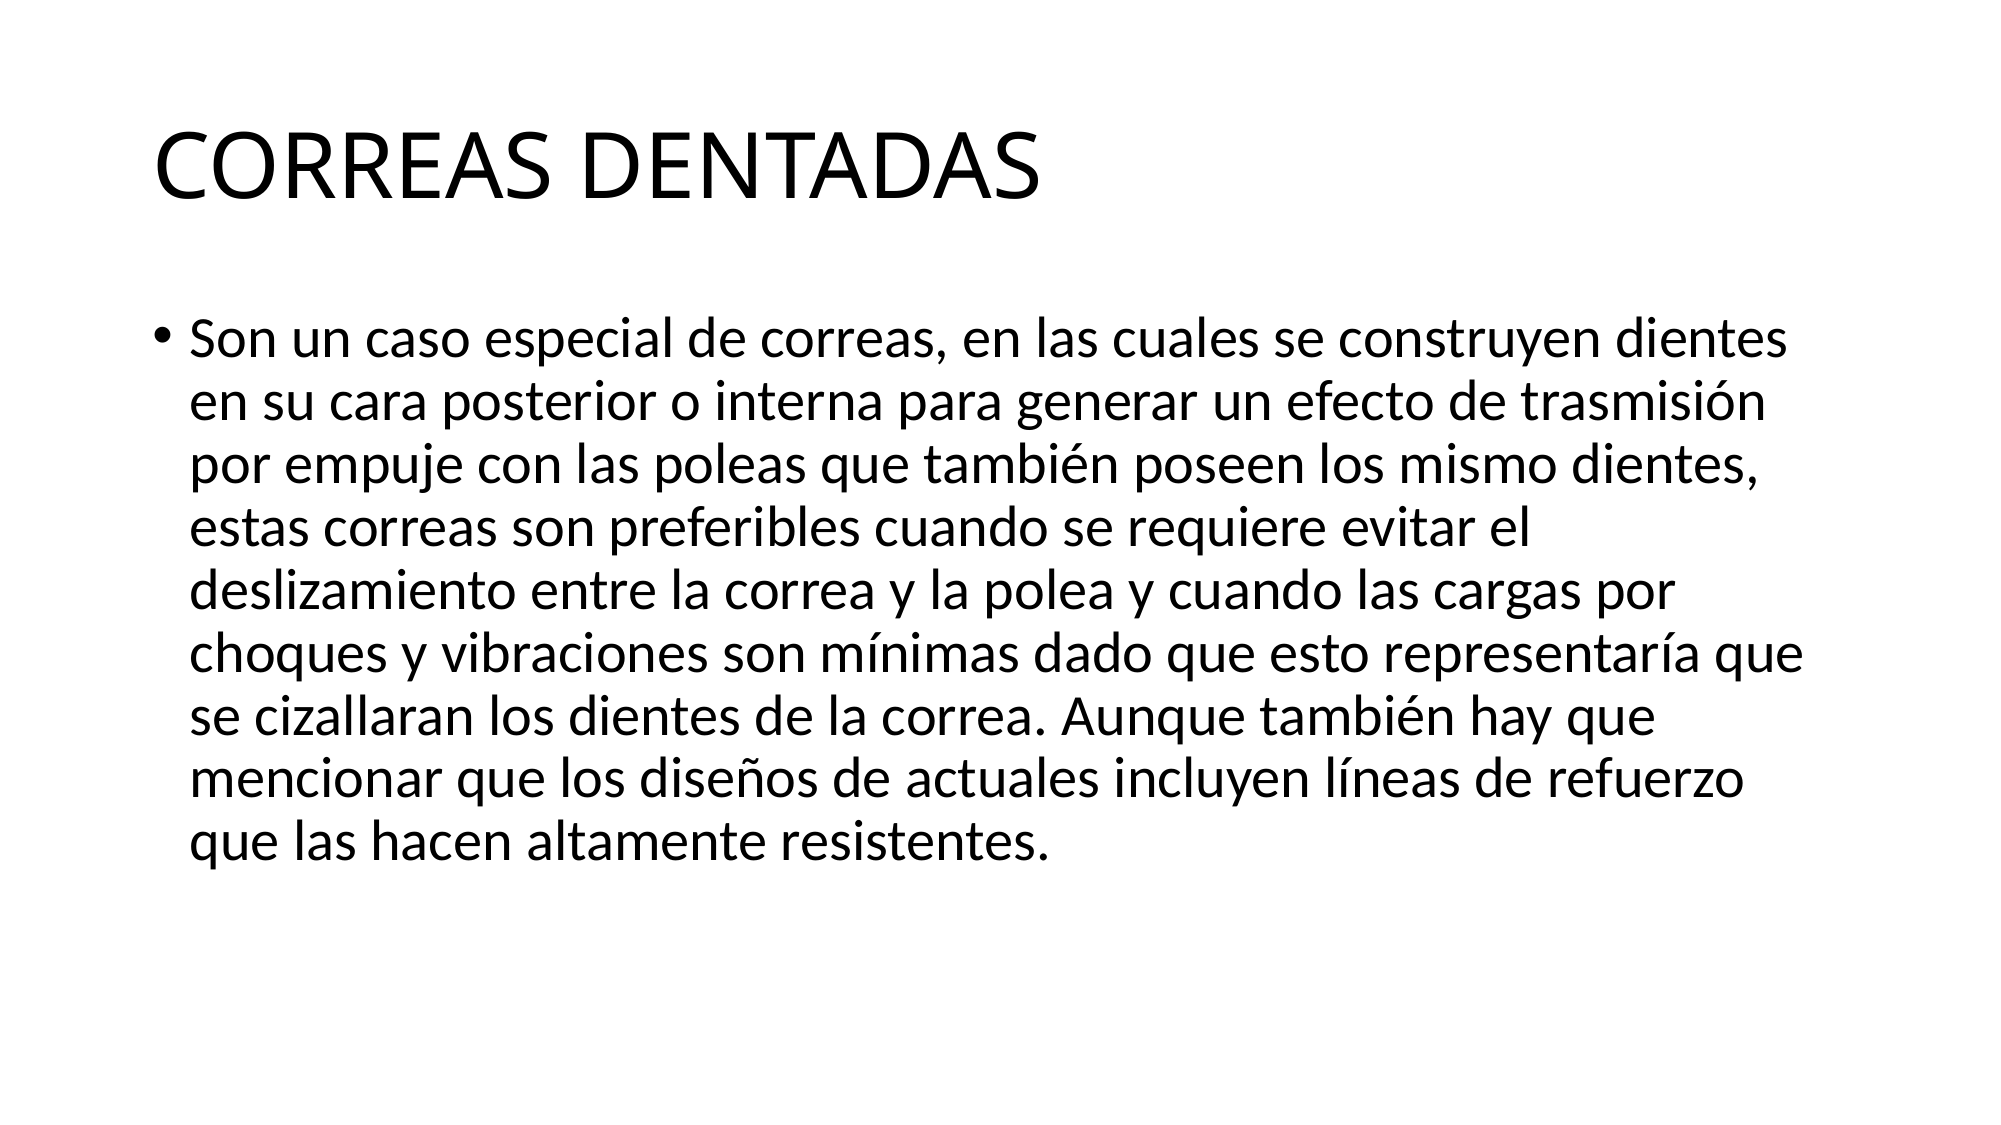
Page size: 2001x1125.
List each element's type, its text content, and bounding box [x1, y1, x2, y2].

list Son un caso especial de correas, en las cuales se construyen dientes en su cara posterior o interna para generar un efecto de trasmisión por empuje con las poleas que también poseen los mismo dientes, estas correas son preferibles cuando se requiere evitar el deslizamiento entre la correa y la polea y cuando las cargas por choques y vibraciones son mínimas dado que esto representaría que se cizallaran los dientes de la correa. Aunque también hay que mencionar que los diseños de actuales incluyen líneas de refuerzo que las hacen altamente resistentes. [137, 299, 1863, 1014]
title CORREAS DENTADAS [137, 59, 1863, 278]
